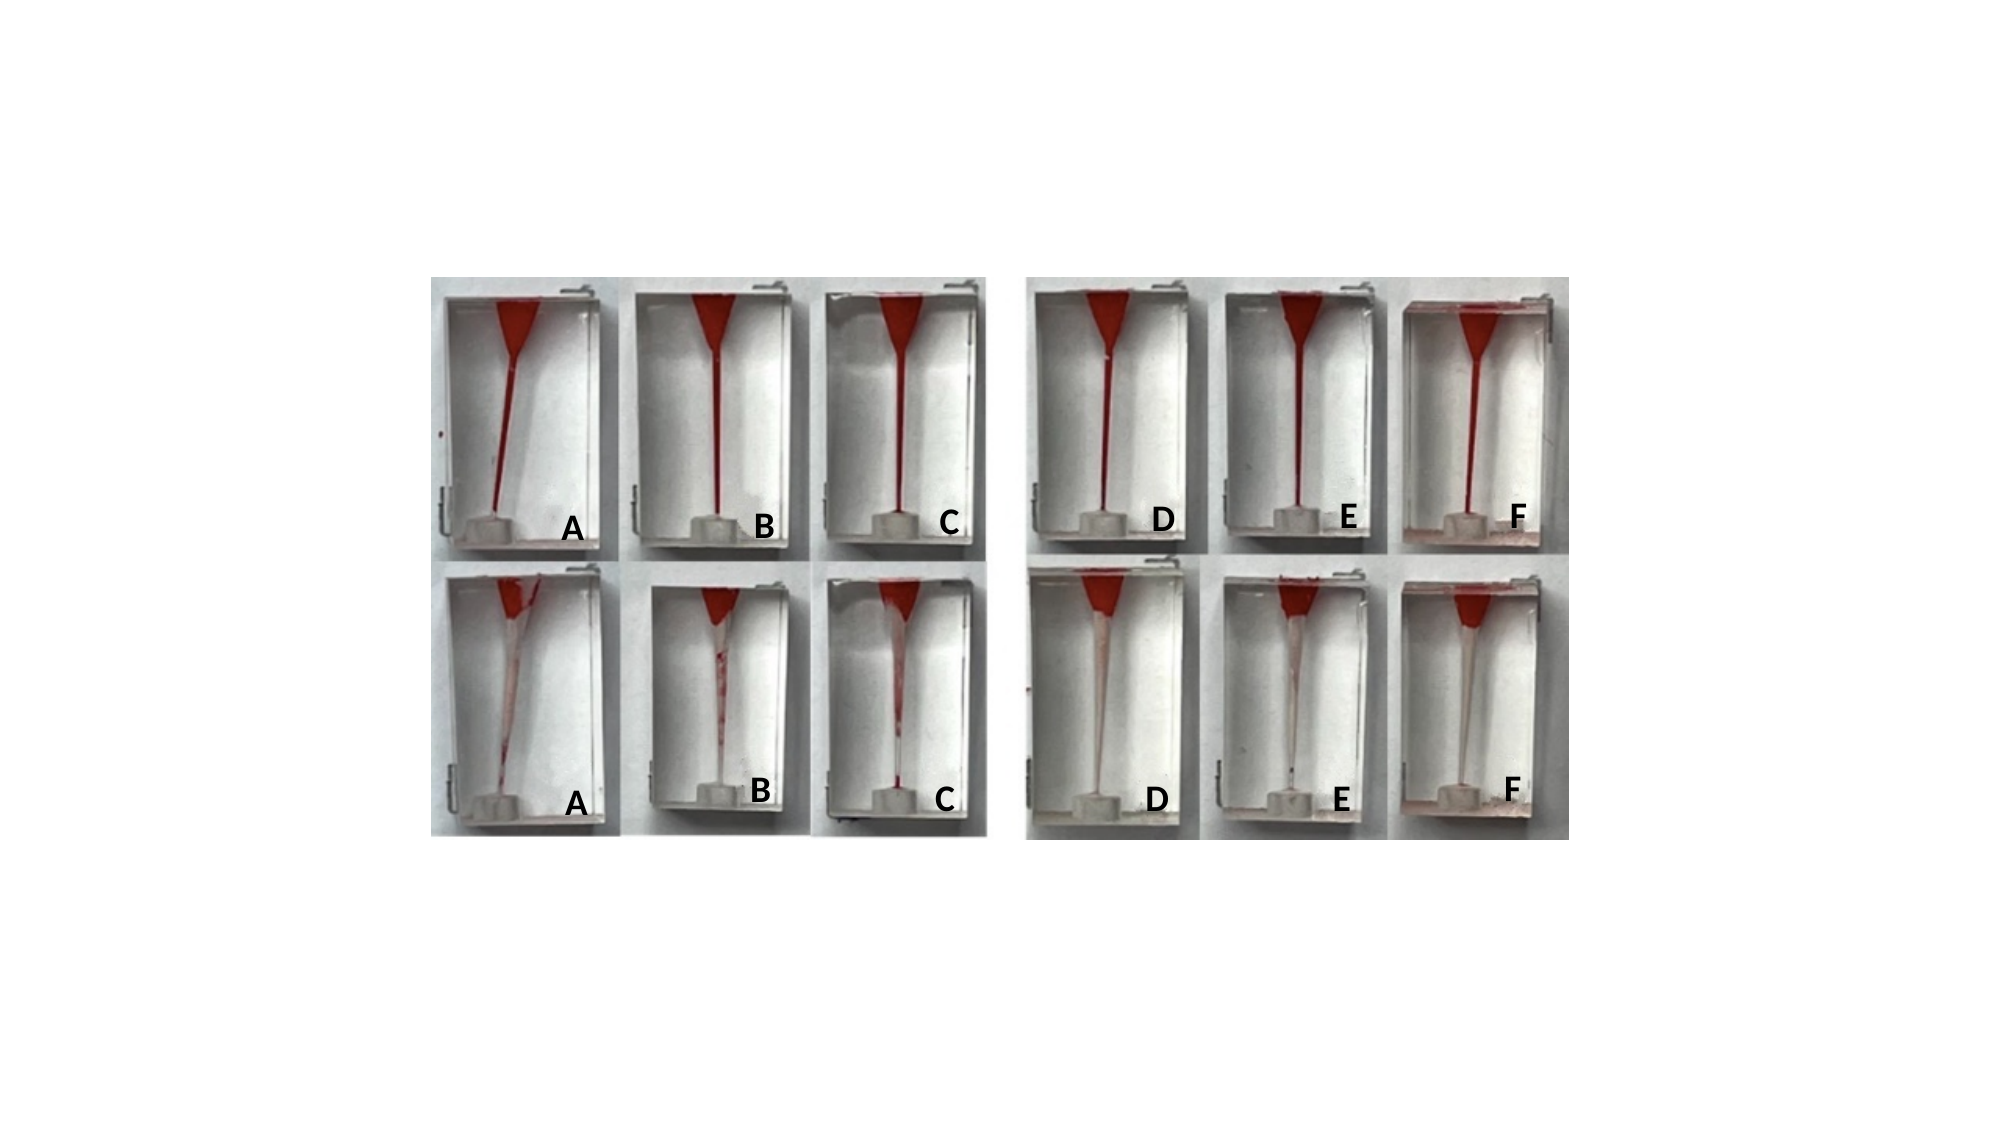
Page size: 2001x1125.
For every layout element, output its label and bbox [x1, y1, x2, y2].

text_box [431, 277, 1569, 840]
